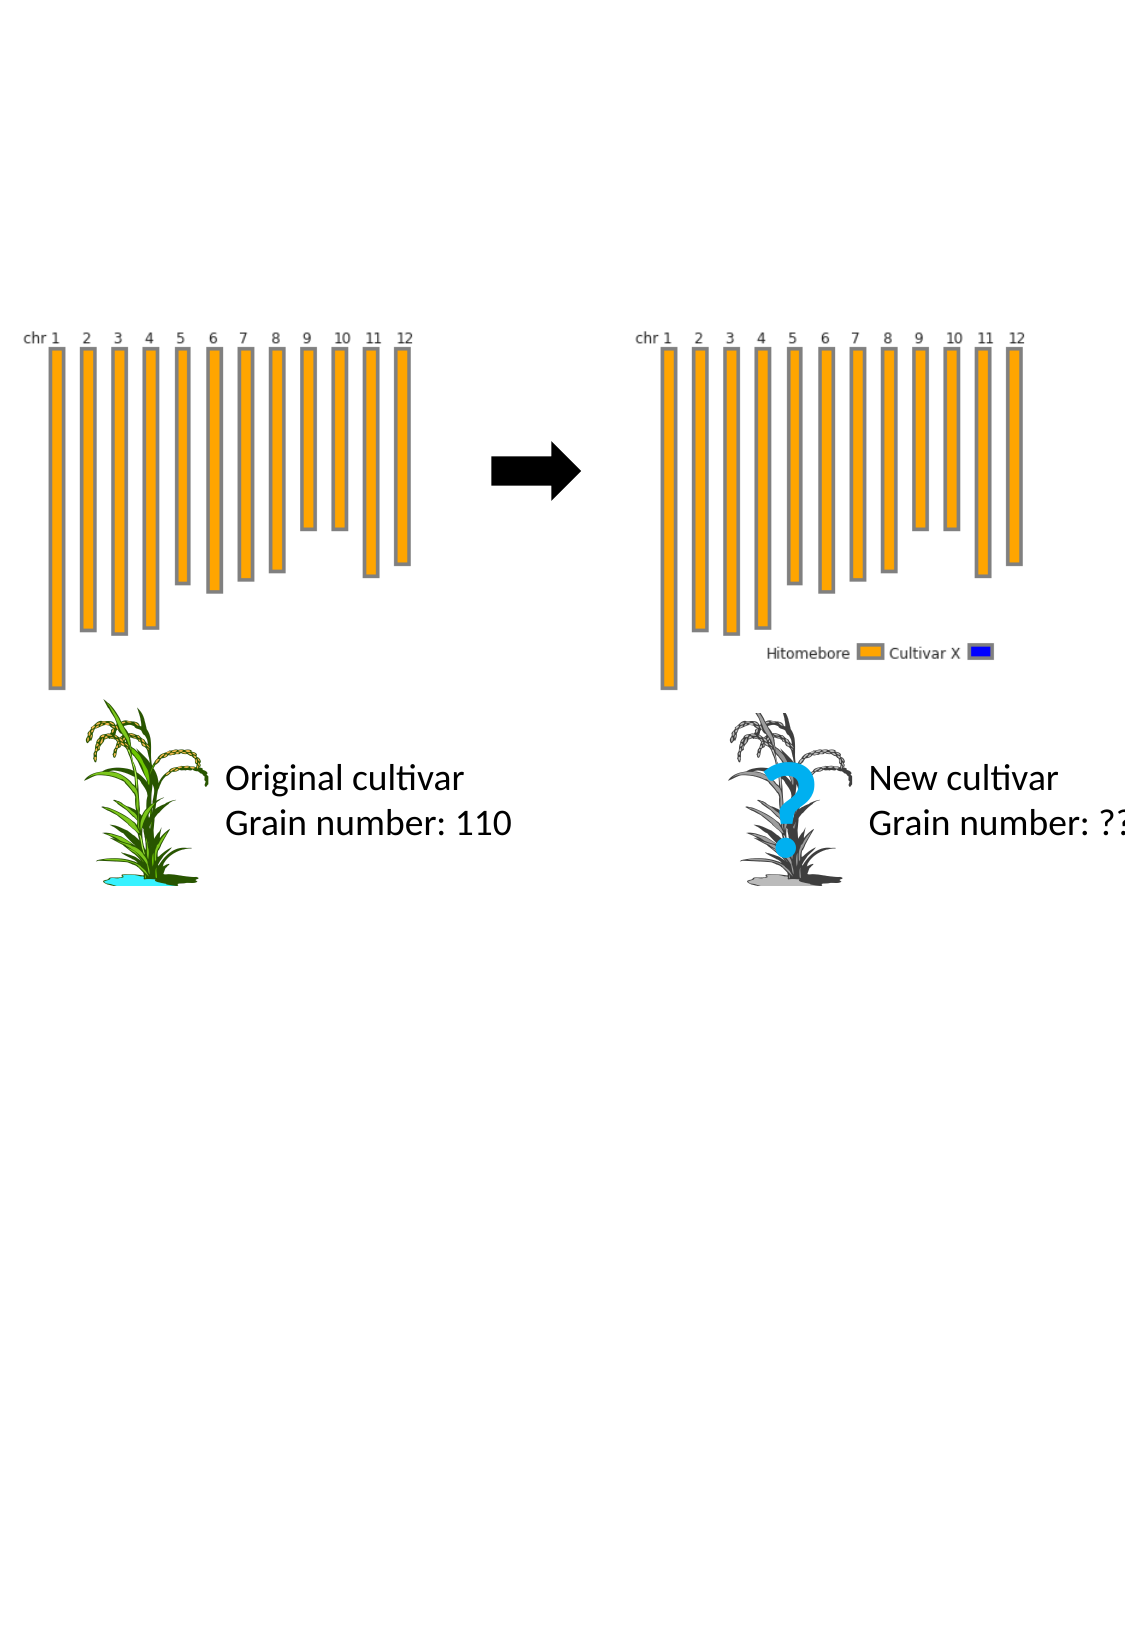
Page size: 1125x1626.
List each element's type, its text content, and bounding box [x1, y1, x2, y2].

picture [627, 323, 1047, 886]
text_box [491, 441, 582, 501]
text_box Original cultivar Grain number: 110 [210, 745, 528, 851]
text_box New cultivar Grain number: ??? [853, 745, 1125, 851]
picture [15, 323, 435, 886]
text_box ? [742, 886, 837, 893]
